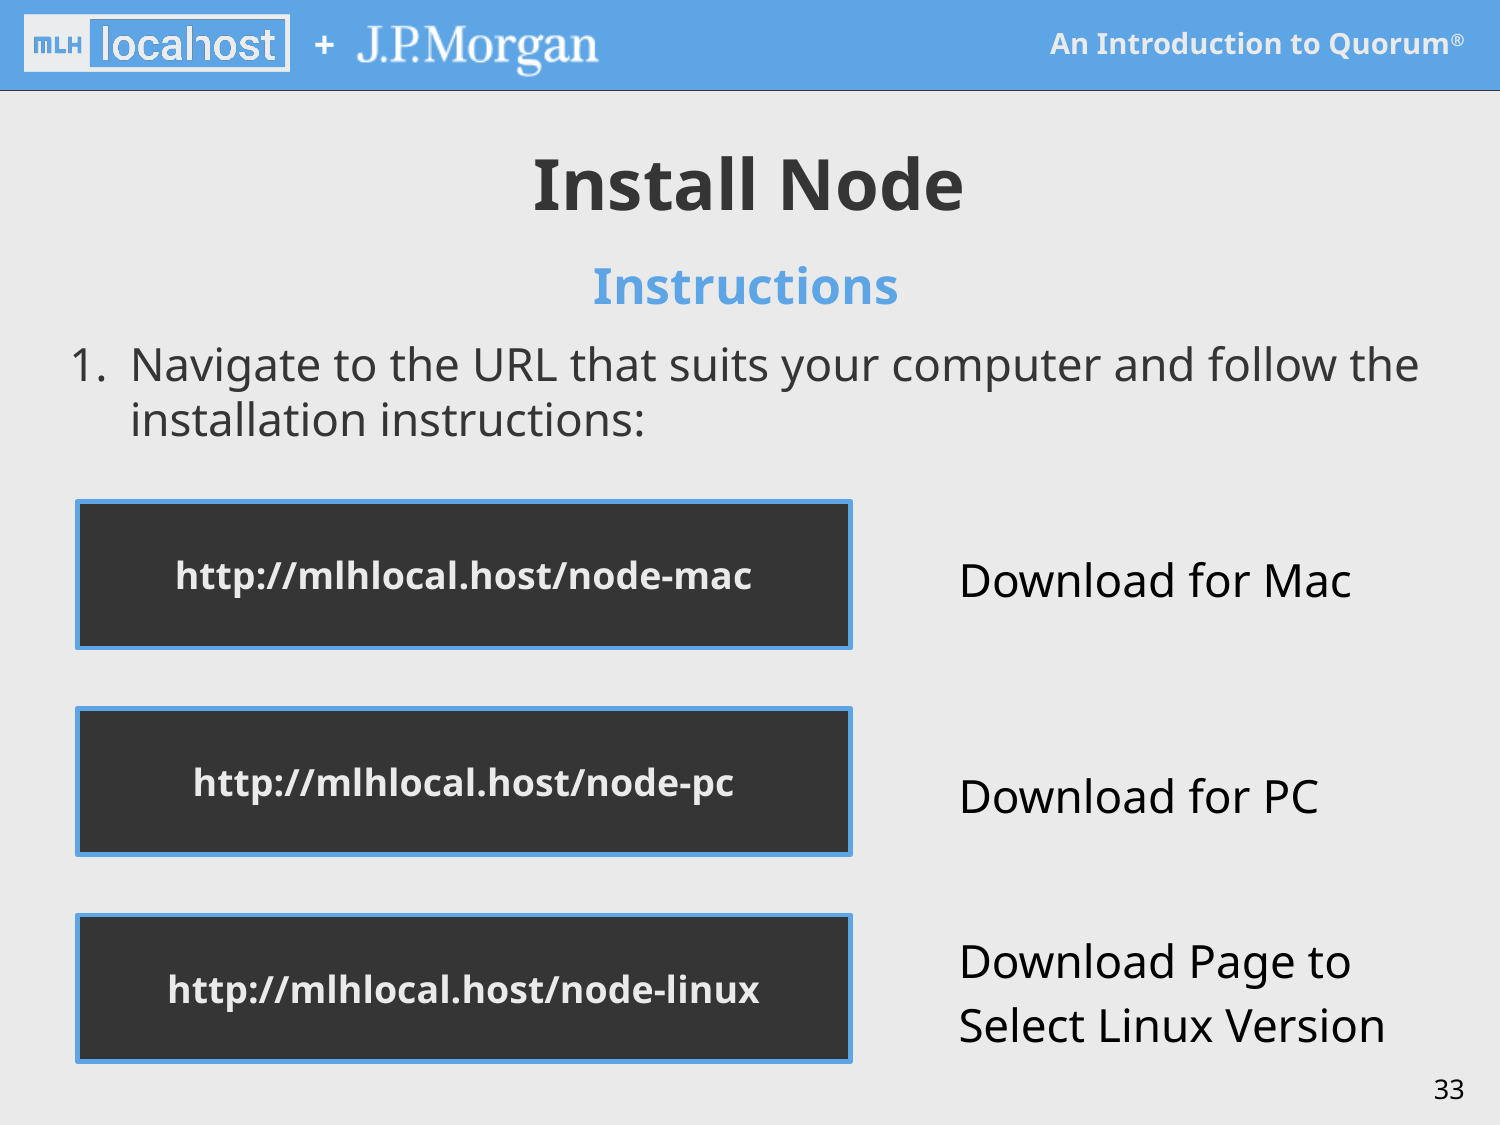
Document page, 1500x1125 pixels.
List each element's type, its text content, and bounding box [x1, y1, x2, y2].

text_box Navigate to the URL that suits your computer and follow the installation instructions: [39, 287, 1460, 495]
text_box http://mlhlocal.host/node-mac [77, 501, 851, 649]
text_box Download for PC [943, 746, 1373, 837]
text_box http://mlhlocal.host/node-pc [77, 708, 851, 855]
slide_number ‹#› [1389, 1057, 1480, 1125]
text_box Download Page to Select Linux Version [943, 942, 1423, 1034]
text_box Instructions [578, 236, 922, 331]
picture [24, 14, 290, 72]
text_box http://mlhlocal.host/node-linux [77, 914, 851, 1062]
text_box Download for Mac [943, 529, 1400, 621]
text_box Install Node [40, 128, 1460, 236]
picture [333, 7, 625, 79]
